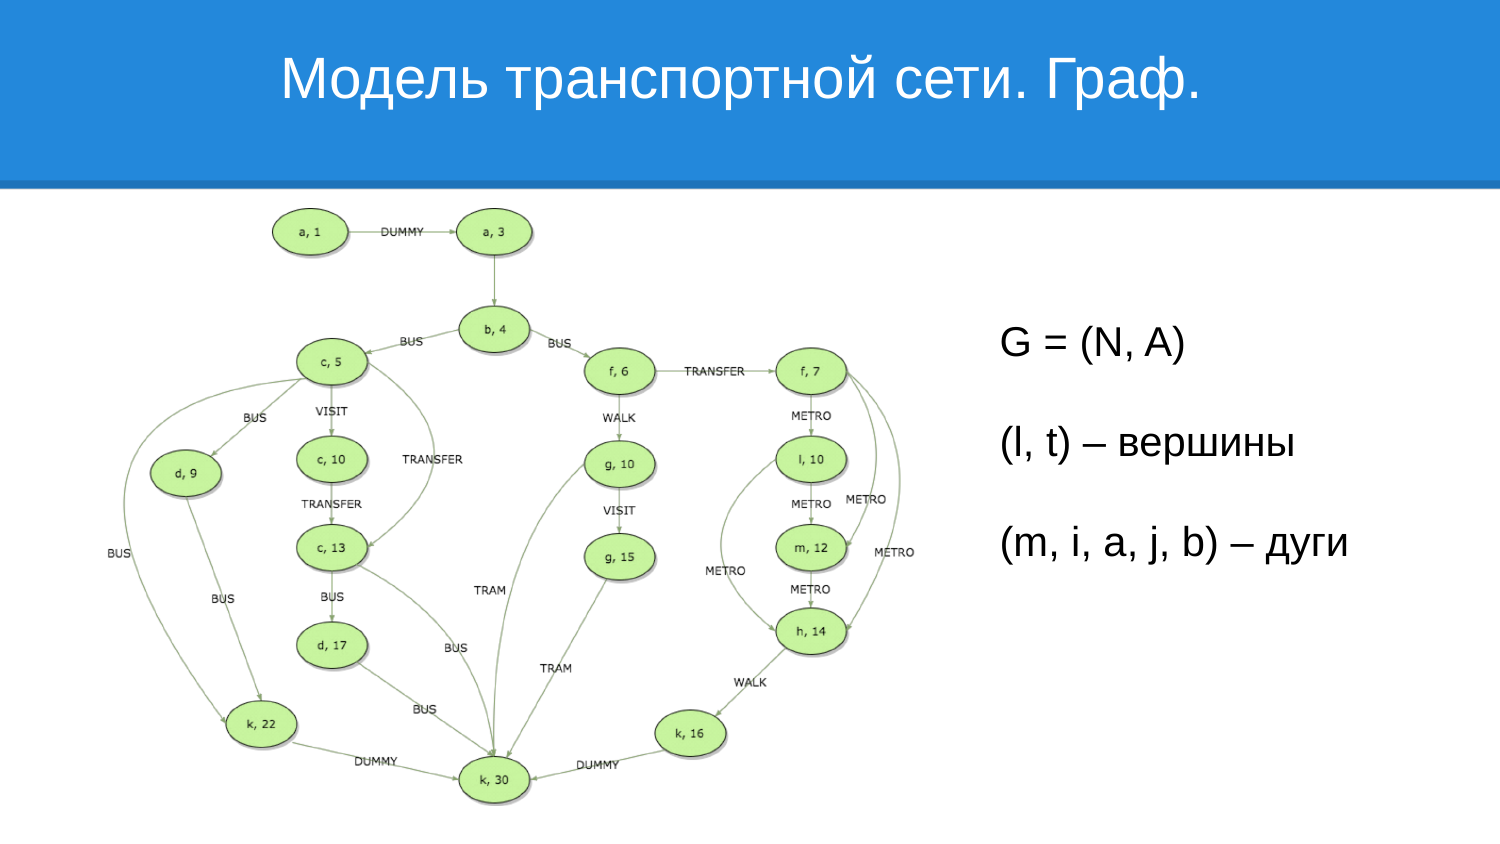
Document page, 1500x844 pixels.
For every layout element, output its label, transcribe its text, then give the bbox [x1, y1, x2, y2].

picture [0, 208, 952, 806]
text_box G = (N, A) (l, t) – вершины (m, i, a, j, b) – дуги [984, 307, 1428, 572]
title Модель транспортной сети. Граф. [59, 54, 1410, 125]
